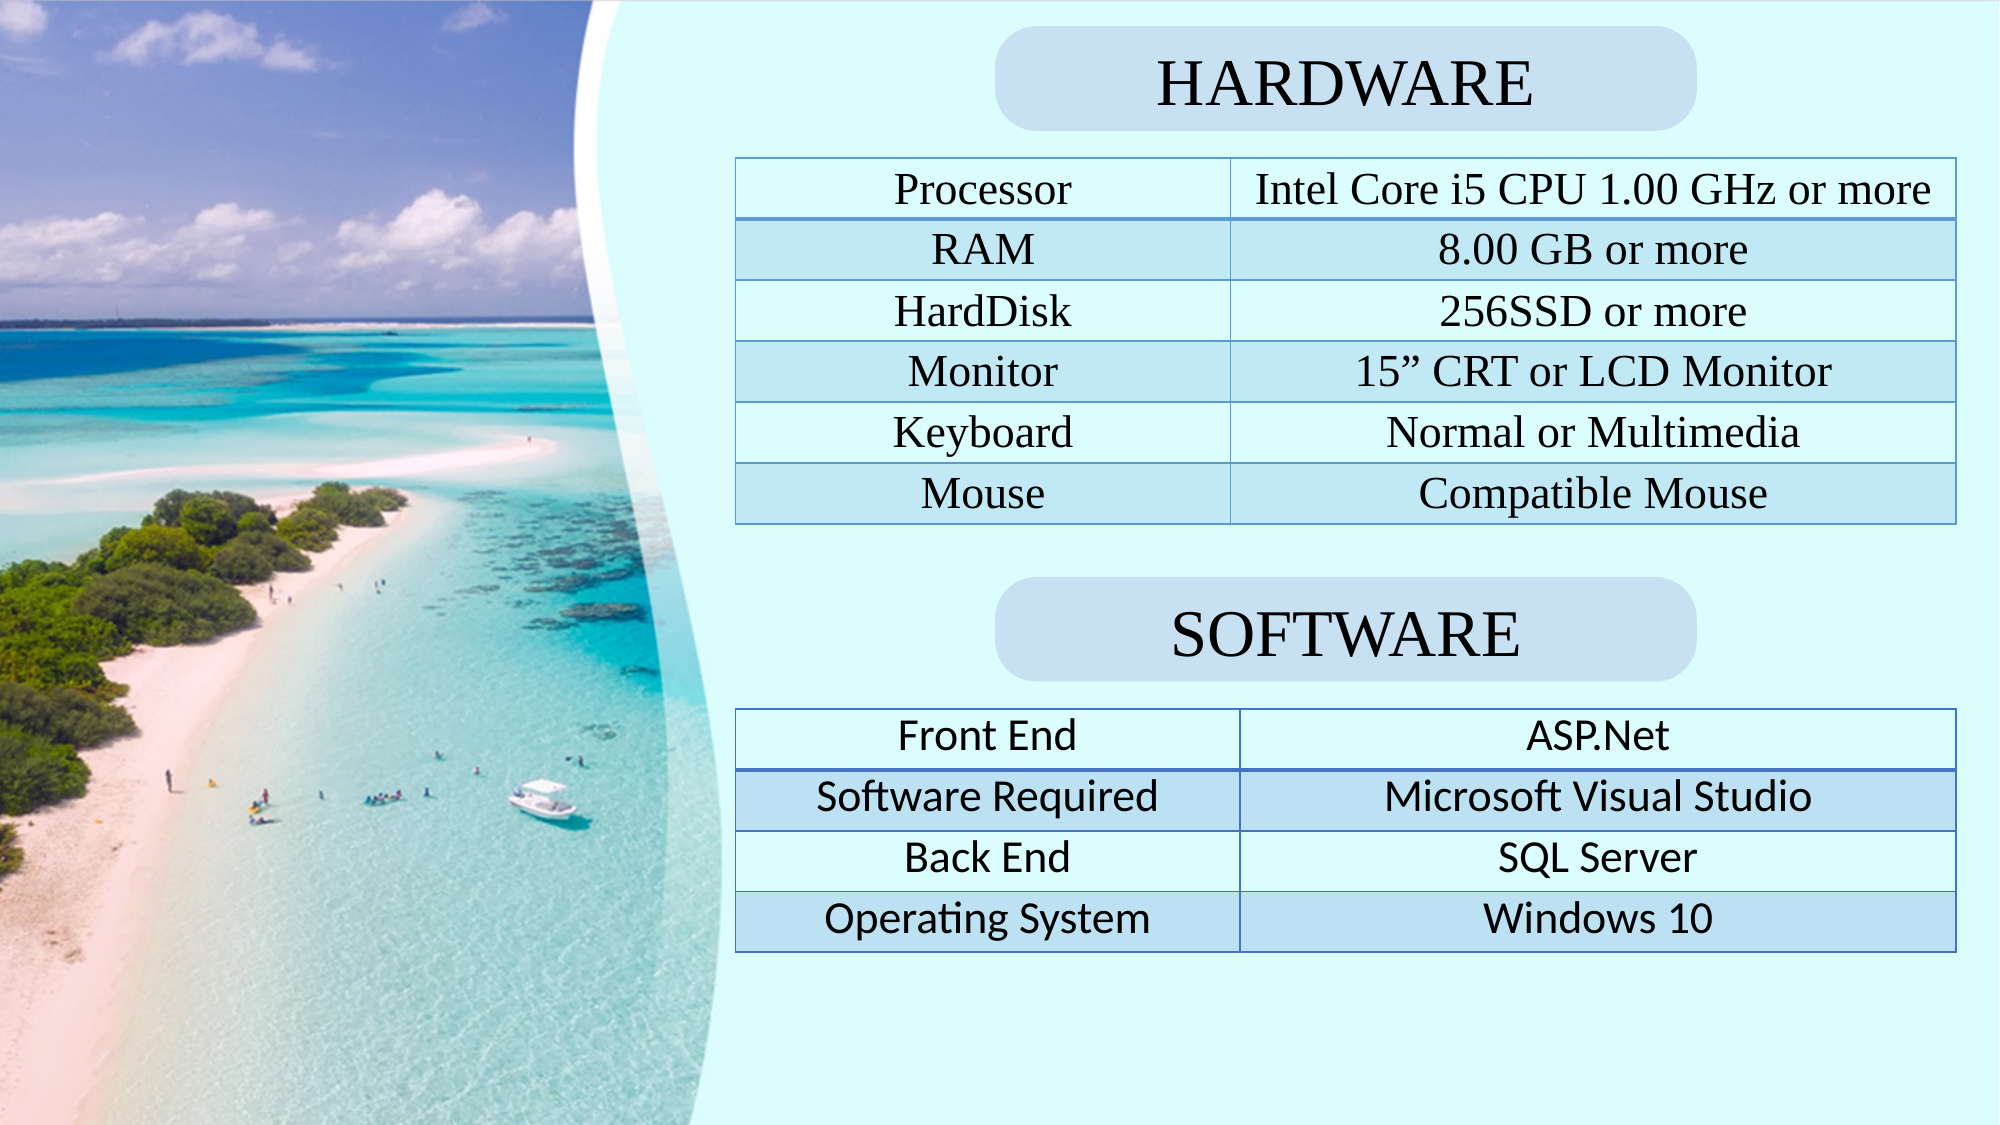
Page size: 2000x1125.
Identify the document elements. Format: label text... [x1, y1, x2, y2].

table_cell 15” CRT or LCD Monitor [1231, 342, 1955, 401]
table_cell Microsoft Visual Studio [1241, 772, 1955, 830]
table_cell Windows 10 [1241, 892, 1955, 951]
text_box HARDWARE [995, 26, 1697, 131]
table_cell Operating System [736, 892, 1239, 951]
table_cell Software Required [736, 772, 1239, 830]
table_cell Normal or Multimedia [1231, 403, 1955, 462]
table_cell Monitor [736, 342, 1230, 401]
table_header Intel Core i5 CPU 1.00 GHz or more [1231, 159, 1955, 217]
table_cell Compatible Mouse [1231, 464, 1955, 523]
table_cell Keyboard [736, 403, 1230, 462]
table_cell 256SSD or more [1231, 281, 1955, 340]
table_cell Mouse [736, 464, 1230, 523]
table_cell Back End [736, 832, 1239, 891]
table_header Front End [736, 710, 1239, 768]
table_cell RAM [736, 221, 1230, 279]
table_header Processor [736, 159, 1230, 217]
table_cell 8.00 GB or more [1231, 221, 1955, 279]
table_cell SQL Server [1241, 832, 1955, 891]
picture [0, 0, 2000, 1125]
table_cell HardDisk [736, 281, 1230, 340]
table_header ASP.Net [1241, 710, 1955, 768]
text_box SOFTWARE [995, 576, 1697, 682]
